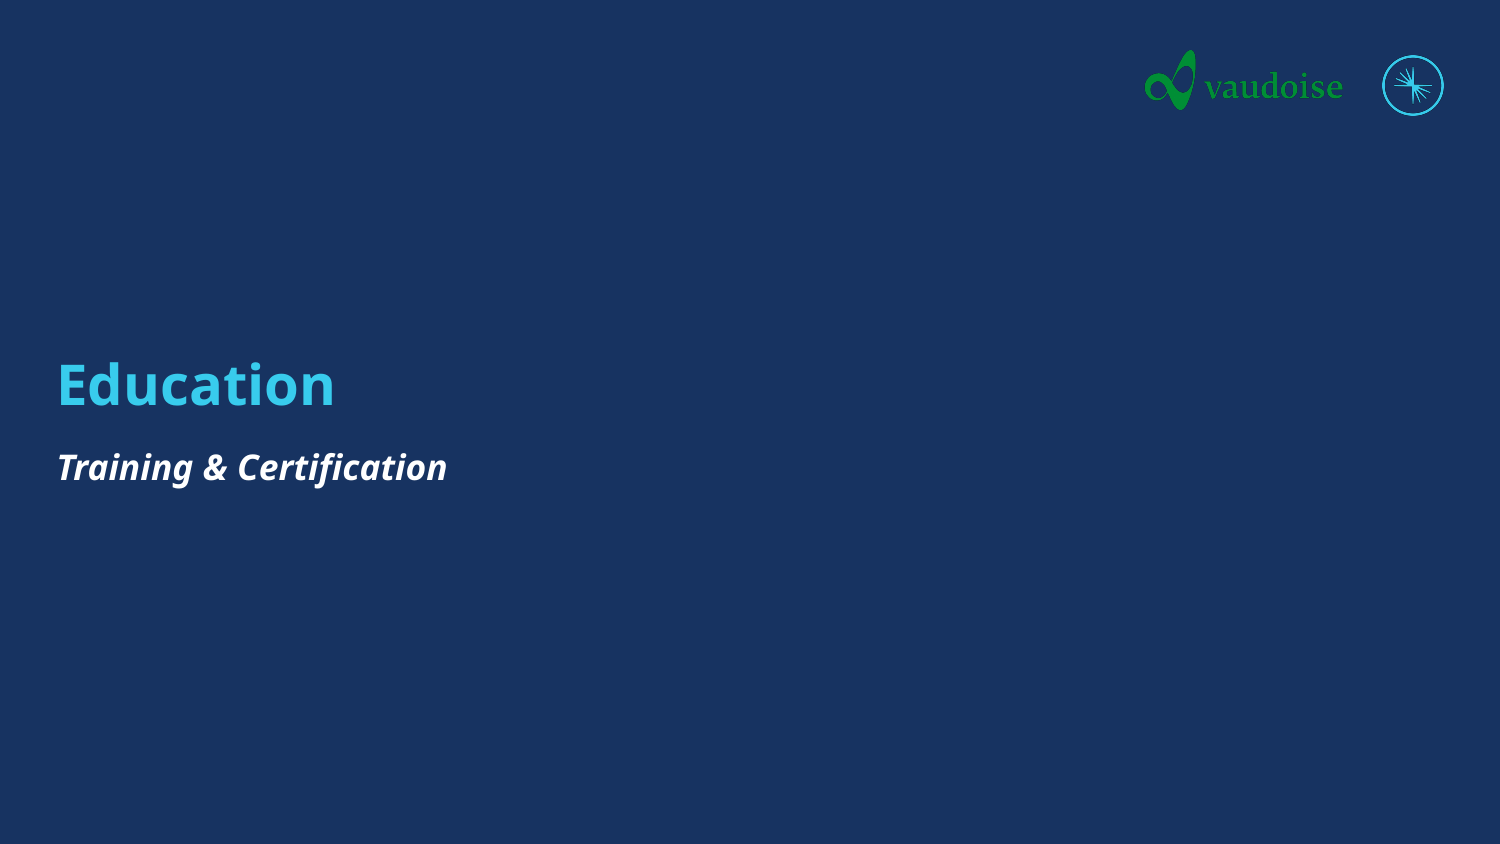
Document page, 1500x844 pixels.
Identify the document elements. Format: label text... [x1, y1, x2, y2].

title Education Training & Certification [56, 255, 1444, 589]
picture [1118, 31, 1368, 128]
picture [1382, 55, 1444, 116]
